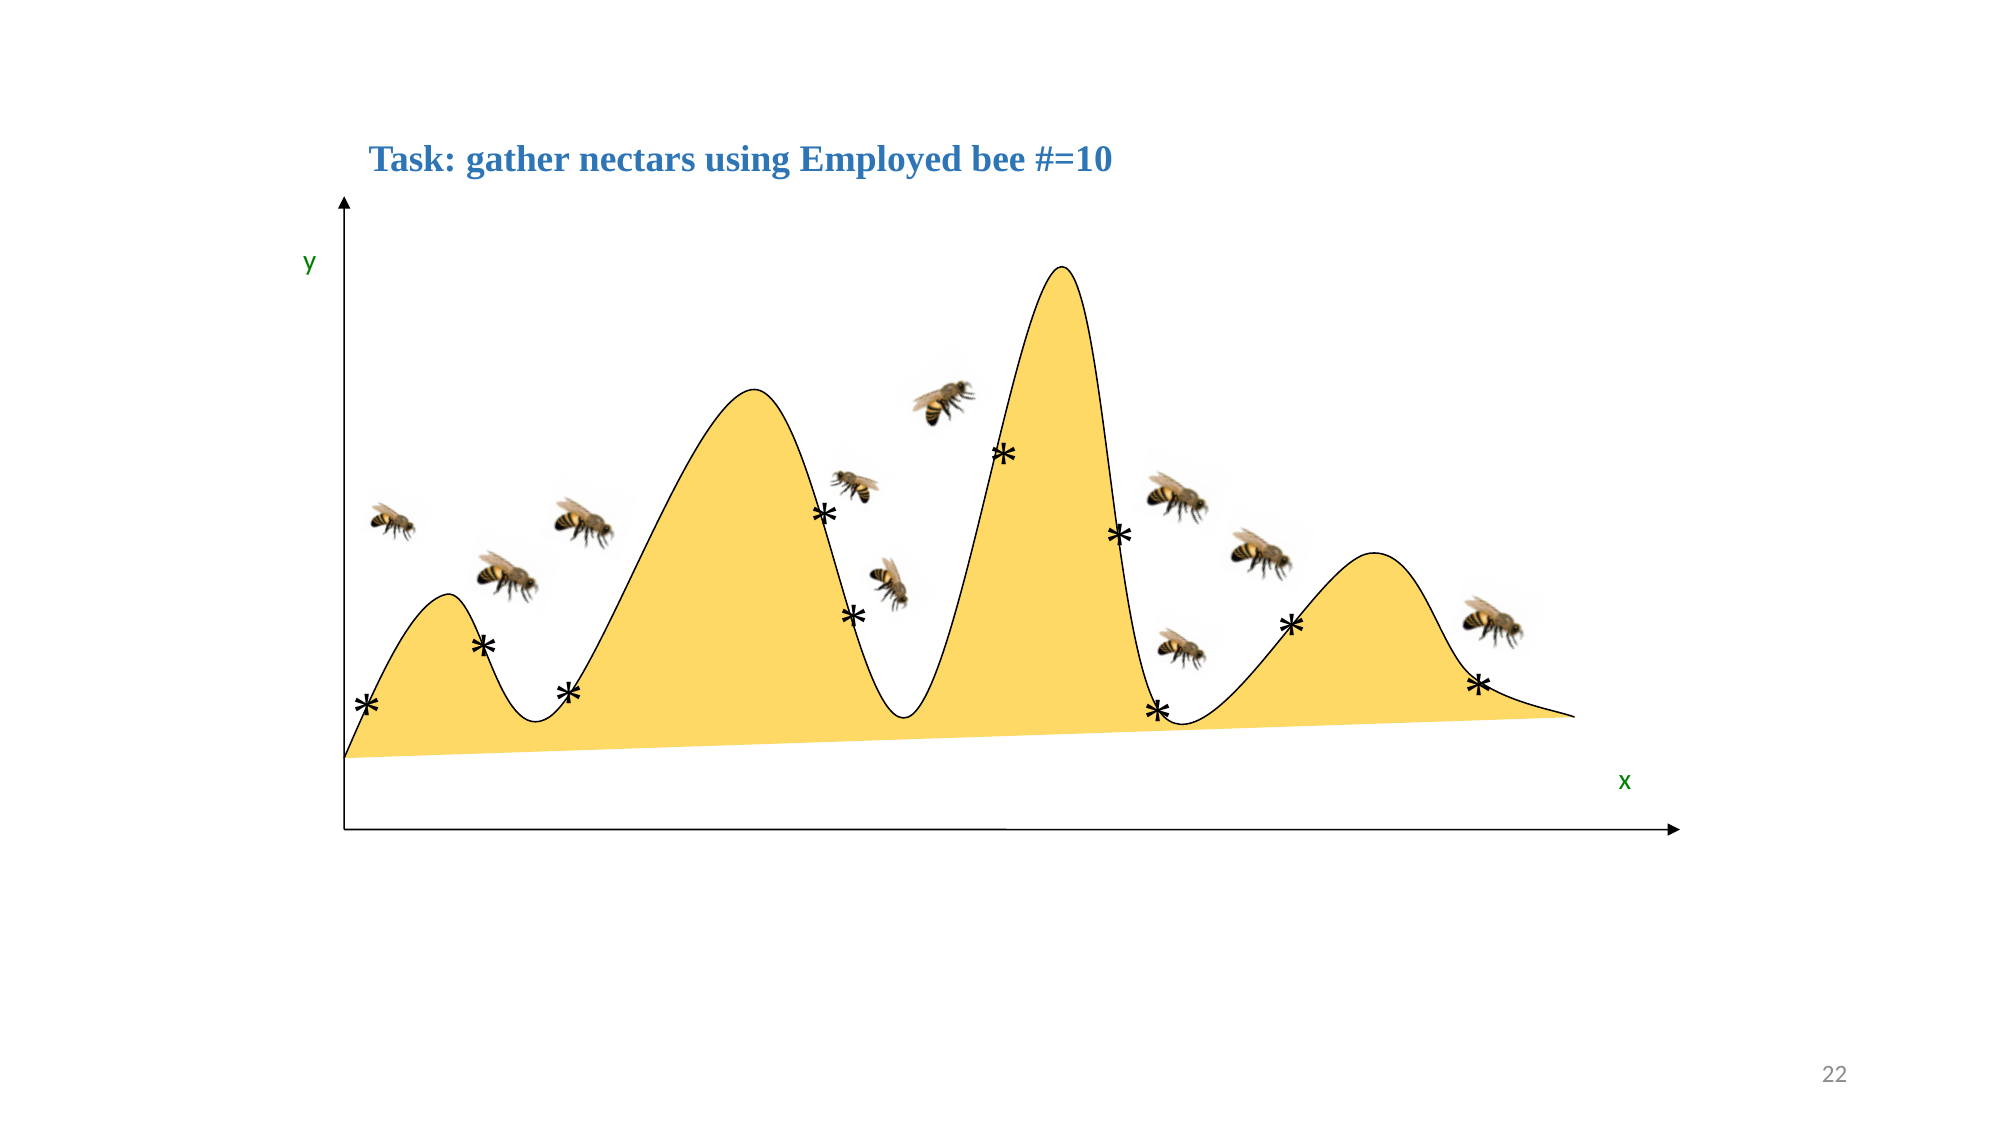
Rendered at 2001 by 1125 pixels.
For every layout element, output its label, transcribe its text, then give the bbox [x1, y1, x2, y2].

picture [364, 492, 427, 541]
picture [469, 485, 630, 604]
picture [1139, 458, 1308, 582]
picture [863, 556, 931, 609]
picture [902, 362, 982, 425]
picture [824, 455, 886, 503]
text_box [303, 196, 1689, 831]
picture [1454, 583, 1540, 650]
picture [1151, 618, 1219, 671]
text_box Task: gather nectars using Employed bee #=10 [353, 126, 1129, 187]
slide_number 22 [1412, 1042, 1863, 1103]
